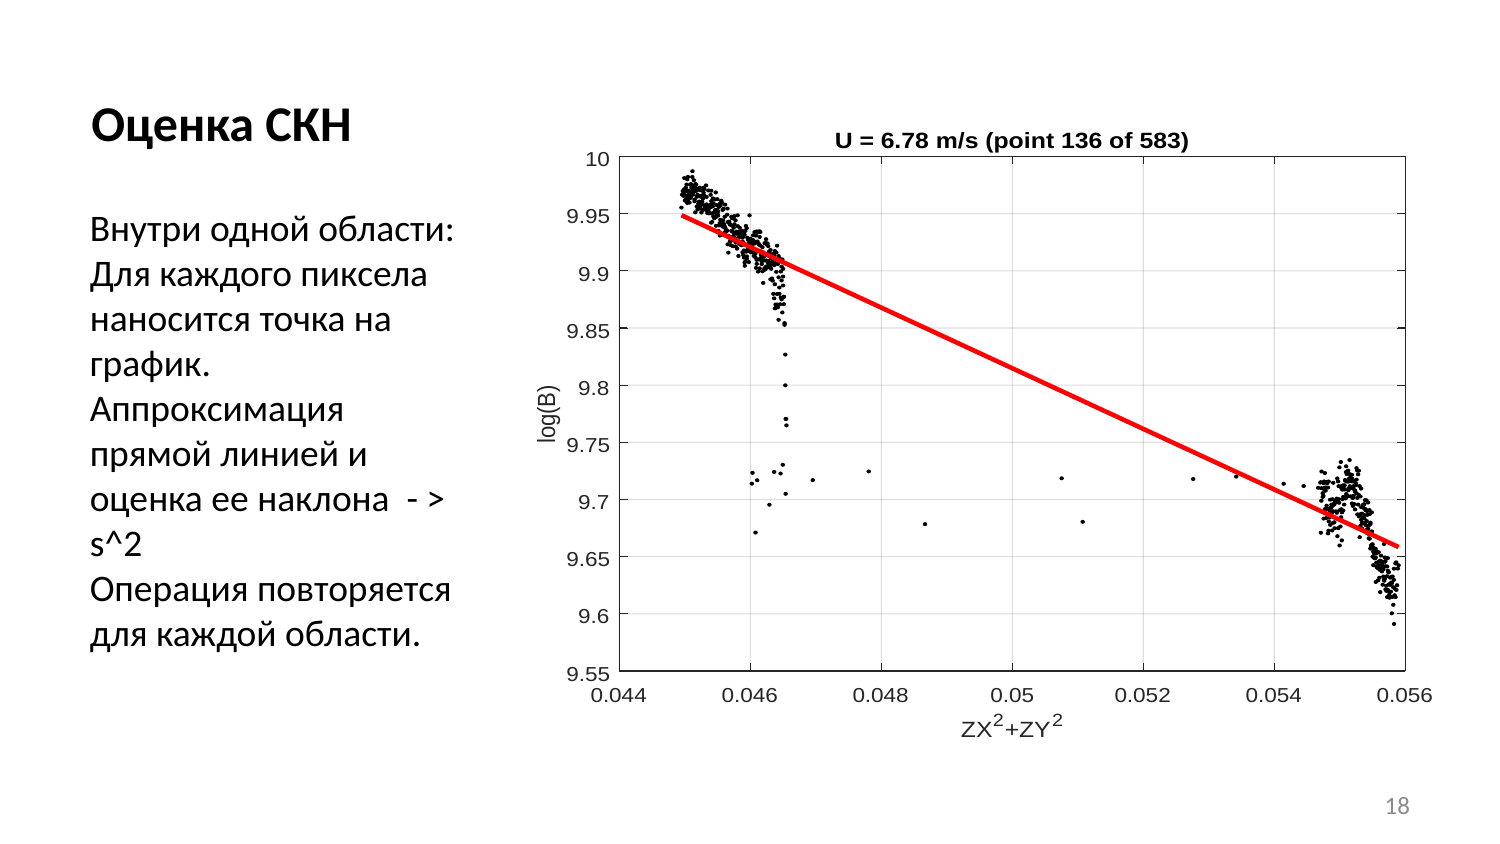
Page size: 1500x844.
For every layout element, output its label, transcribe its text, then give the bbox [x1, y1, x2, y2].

slide_number 18 [1074, 782, 1425, 827]
text_box Внутри одной области: Для каждого пиксела наносится точка на график. Аппроксимация прямой линией и оценка ее наклона - > s^2 Операция повторяется для каждой области. [75, 196, 474, 662]
picture [487, 109, 1500, 743]
text_box Оценка СКН [76, 84, 367, 160]
